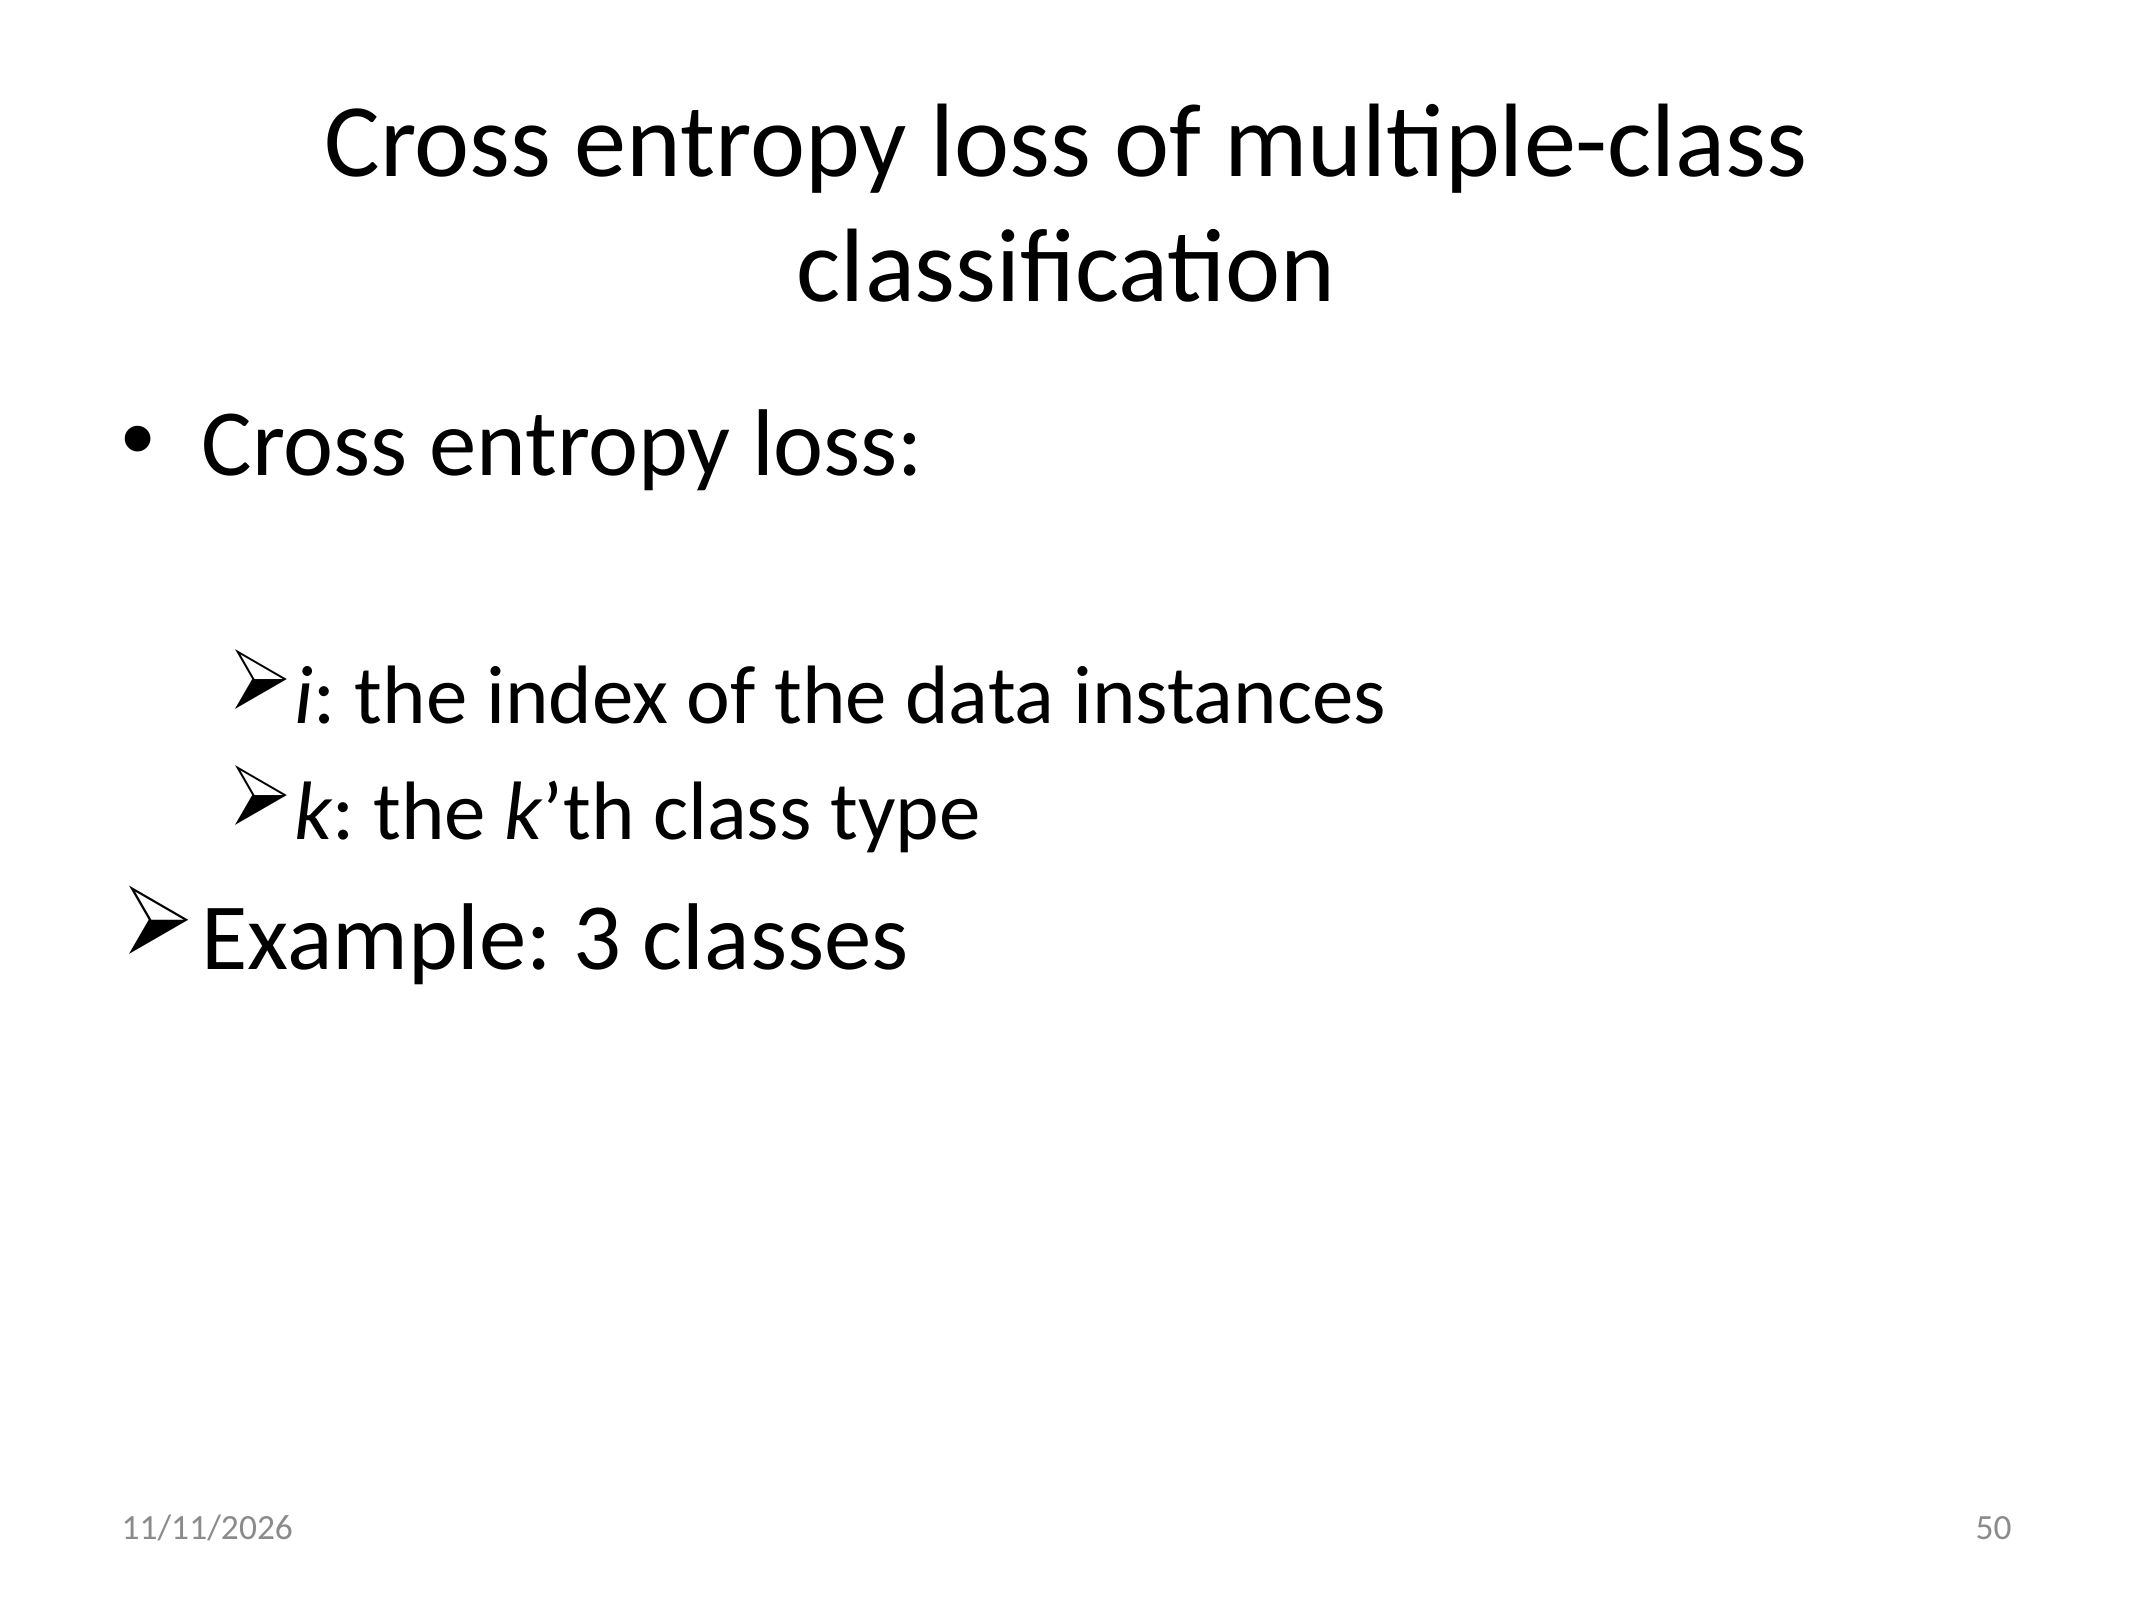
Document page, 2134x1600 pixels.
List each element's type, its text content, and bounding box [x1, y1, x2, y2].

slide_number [106, 1482, 605, 1569]
slide_number 50 [1528, 1482, 2027, 1569]
title Cross entropy loss of multiple-class classification [106, 64, 2027, 331]
